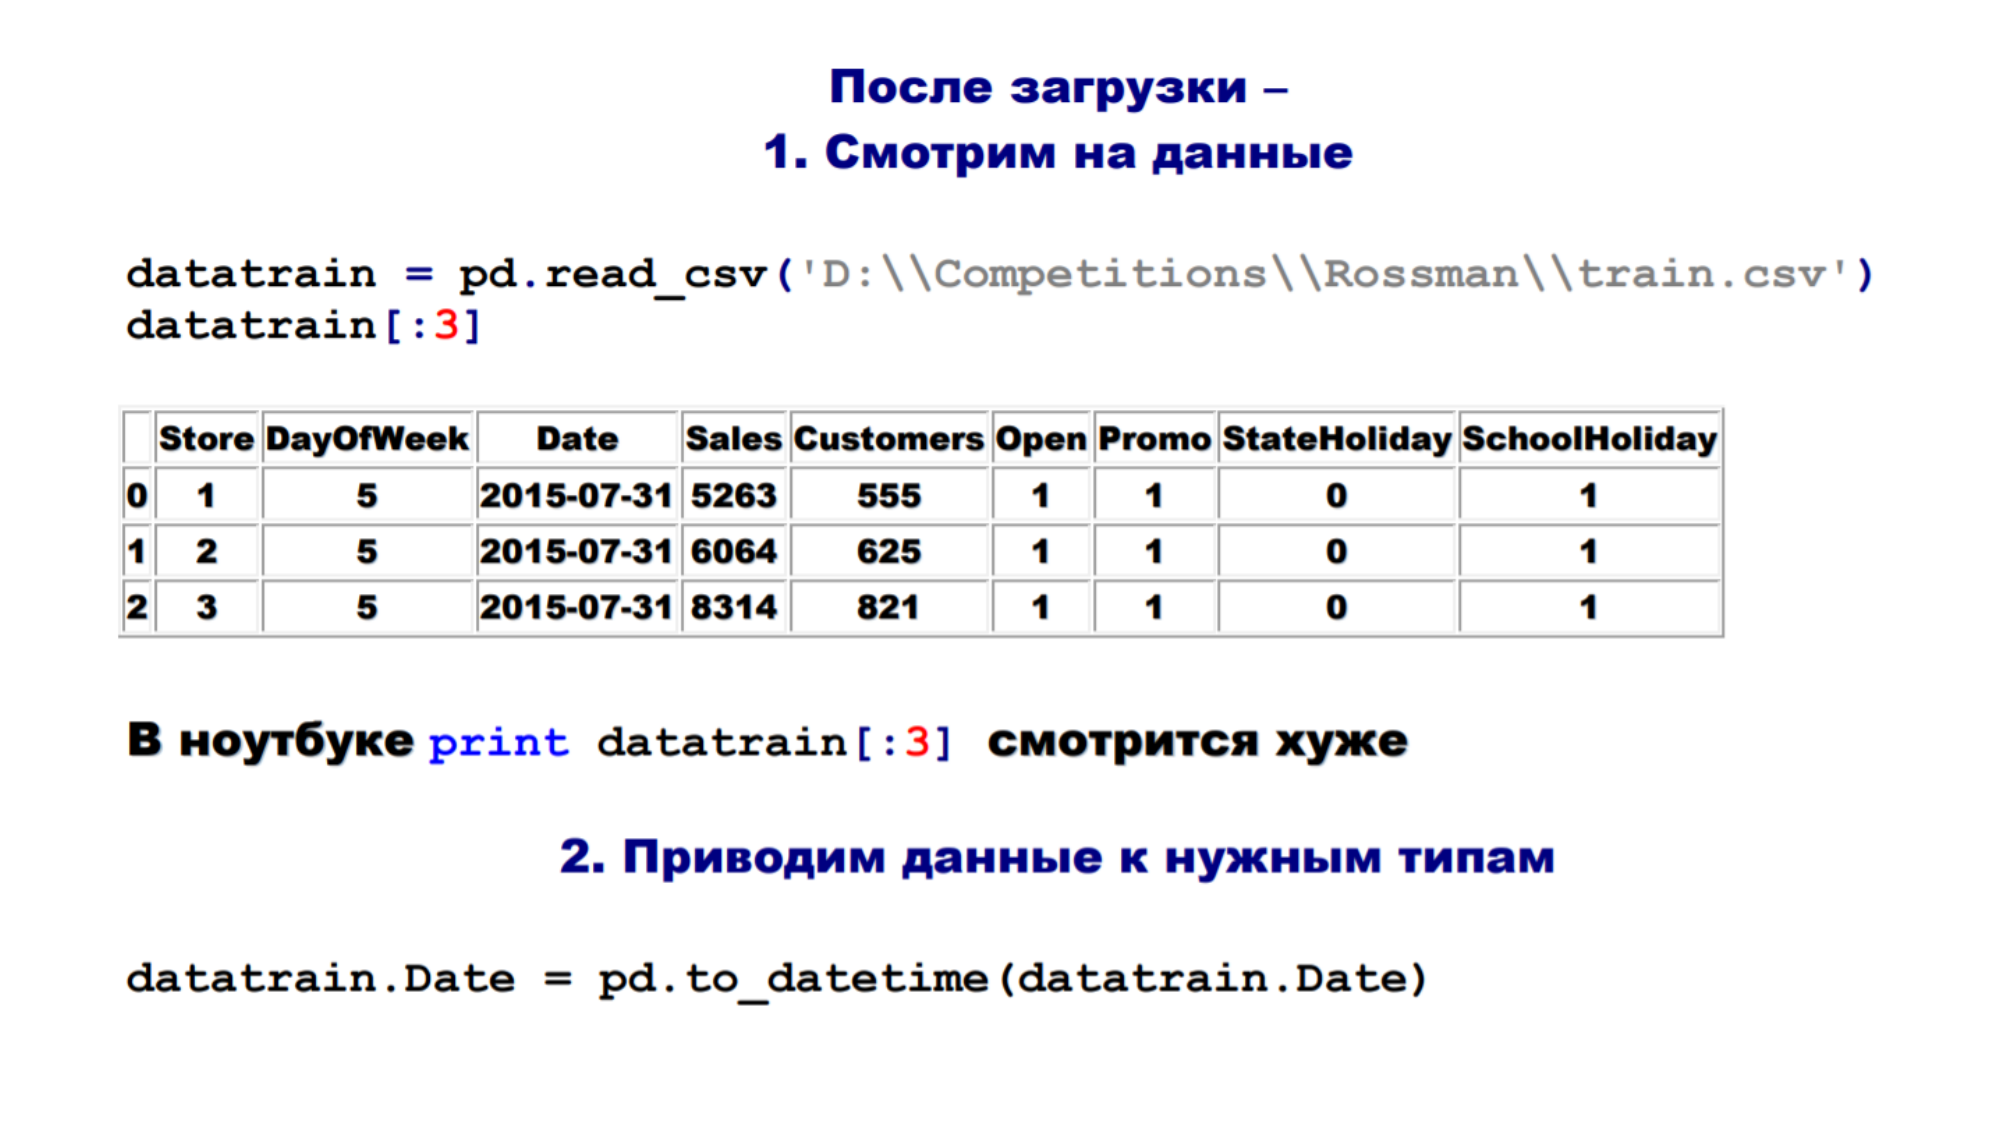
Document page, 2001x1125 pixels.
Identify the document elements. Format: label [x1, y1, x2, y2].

list [110, 55, 1903, 1021]
